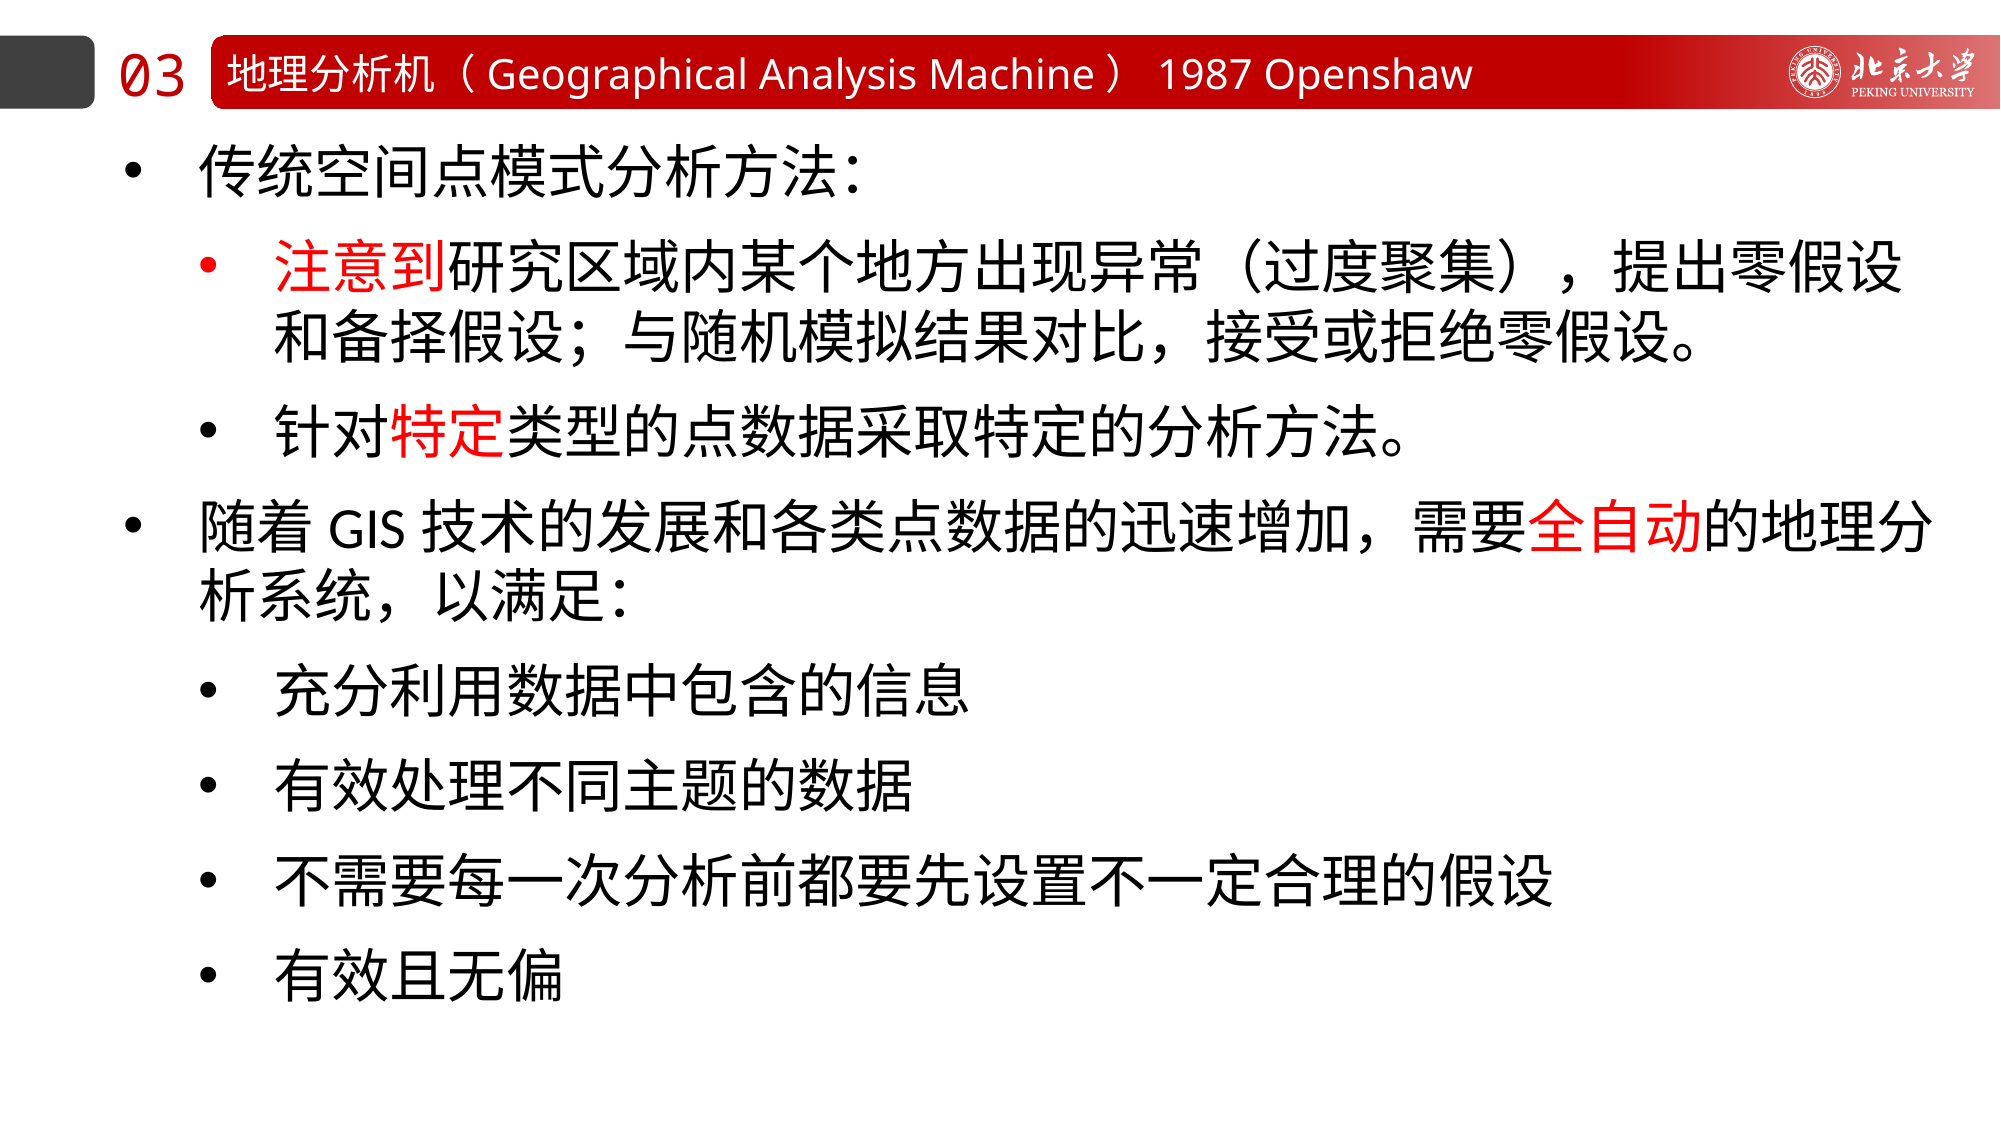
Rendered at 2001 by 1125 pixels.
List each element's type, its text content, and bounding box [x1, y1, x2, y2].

text_box 03 [102, 30, 203, 116]
text_box 传统空间点模式分析方法： 注意到研究区域内某个地方出现异常（过度聚集），提出零假设和备择假设；与随机模拟结果对比，接受或拒绝零假设。 针对特定类型的点数据采取特定的分析方法。 随着GIS技术的发展和各类点数据的迅速增加，需要全自动的地理分析系统，以满足： 充分利用数据中包含的信息 有效处理不同主题的数据 不需要每一次分析前都要先设置不一定合理的假设 有效且无偏 [108, 127, 1975, 1017]
text_box 地理分析机（Geographical Analysis Machine）1987 Openshaw [211, 40, 1489, 105]
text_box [1788, 45, 1975, 99]
text_box [0, 34, 96, 110]
text_box [212, 34, 2000, 110]
